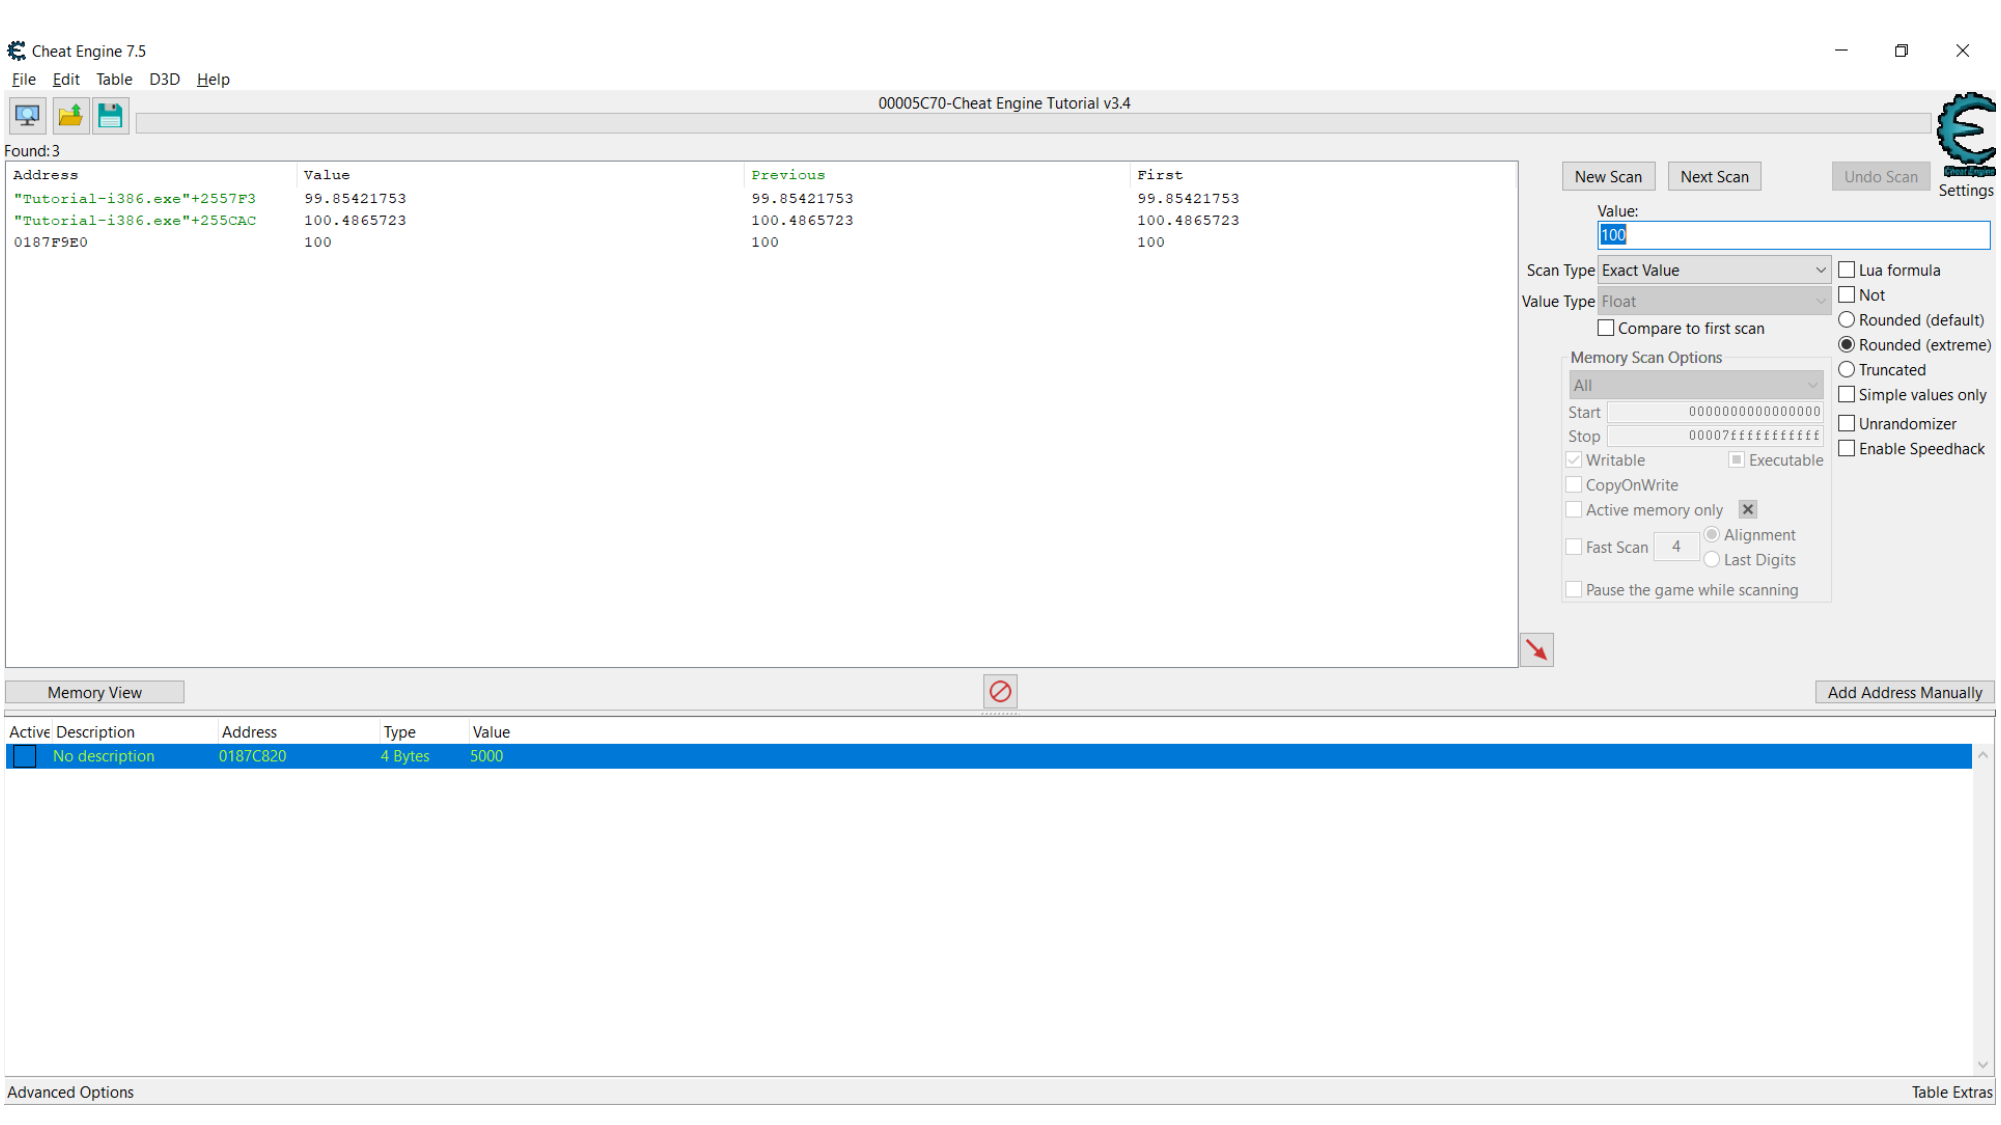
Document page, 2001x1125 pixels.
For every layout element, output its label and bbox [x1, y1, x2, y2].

list [4, 36, 1996, 1105]
